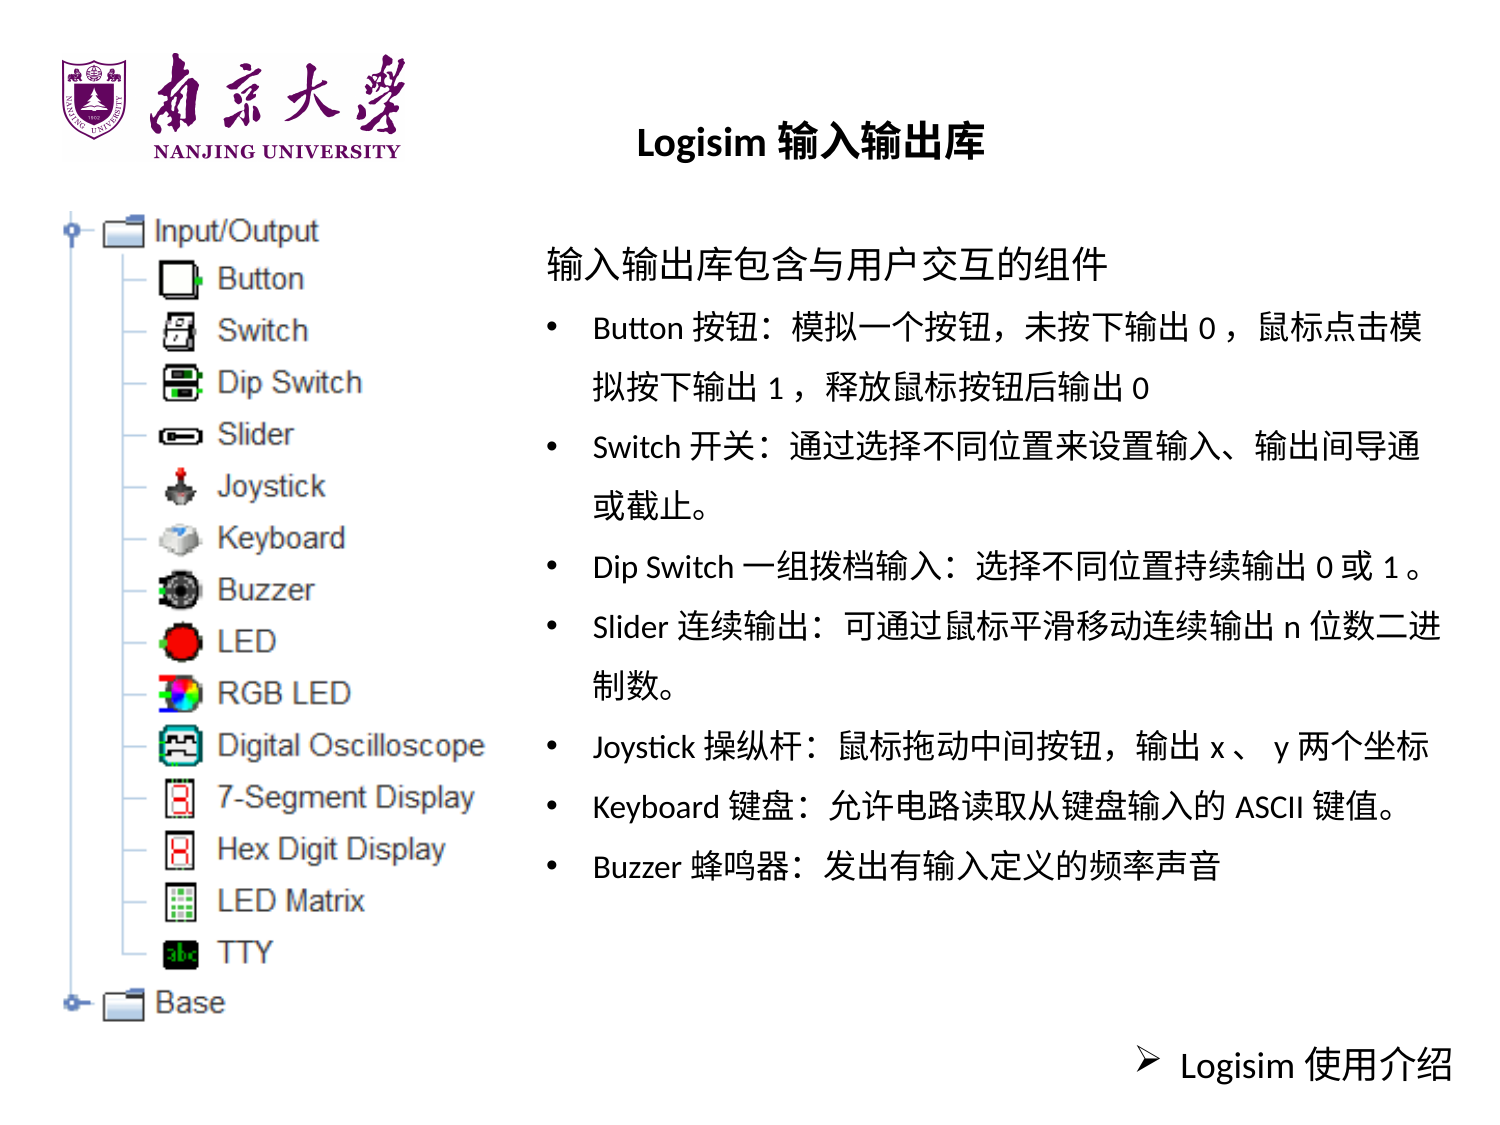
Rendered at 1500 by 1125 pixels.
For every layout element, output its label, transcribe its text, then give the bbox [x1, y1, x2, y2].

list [62, 211, 579, 1024]
text_box 输入输出库包含与用户交互的组件 Button按钮：模拟一个按钮，未按下输出0，鼠标点击模拟按下输出1，释放鼠标按钮后输出0 Switch开关：通过选择不同位置来设置输入、输出间导通或截止。 Dip Switch一组拨档输入：选择不同位置持续输出0或1。 Slider连续输出：可通过鼠标平滑移动连续输出n位数二进制数。 Joystick操纵杆：鼠标拖动中间按钮，输出x、y两个坐标 Keyboard键盘：允许电路读取从键盘输入的ASCII键值。 Buzzer蜂鸣器：发出有输入定义的频率声音 [579, 211, 1466, 893]
text_box Logisim使用介绍 [1118, 1011, 1469, 1094]
picture [62, 53, 405, 162]
text_box Logisim输入输出库 [622, 107, 1009, 173]
